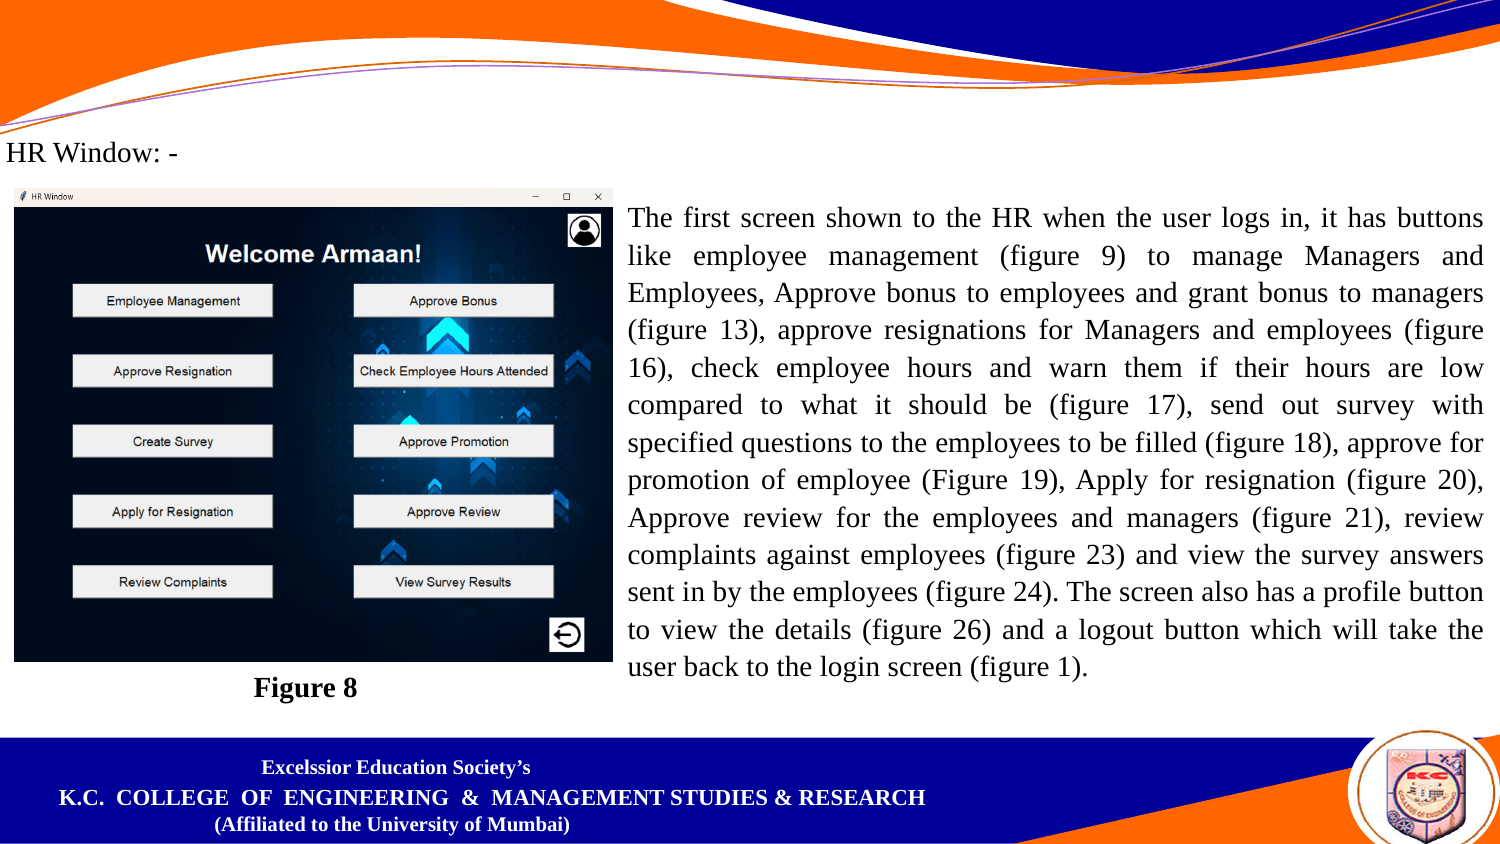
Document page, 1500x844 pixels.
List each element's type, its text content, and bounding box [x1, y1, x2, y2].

text_box HR Window: - [0, 124, 743, 177]
text_box The first screen shown to the HR when the user logs in, it has buttons like employee management (figure 9) to manage Managers and Employees, Approve bonus to employees and grant bonus to managers (figure 13), approve resignations for Managers and employees (figure 16), check employee hours and warn them if their hours are low compared to what it should be (figure 17), send out survey with specified questions to the employees to be filled (figure 18), approve for promotion of employee (Figure 19), Apply for resignation (figure 20), Approve review for the employees and managers (figure 21), review complaints against employees (figure 23) and view the survey answers sent in by the employees (figure 24). The screen also has a profile button to view the details (figure 26) and a logout button which will take the user back to the login screen (figure 1). [612, 188, 1500, 690]
picture [1347, 721, 1500, 844]
picture [14, 188, 613, 662]
text_box Figure 8 [238, 671, 389, 712]
